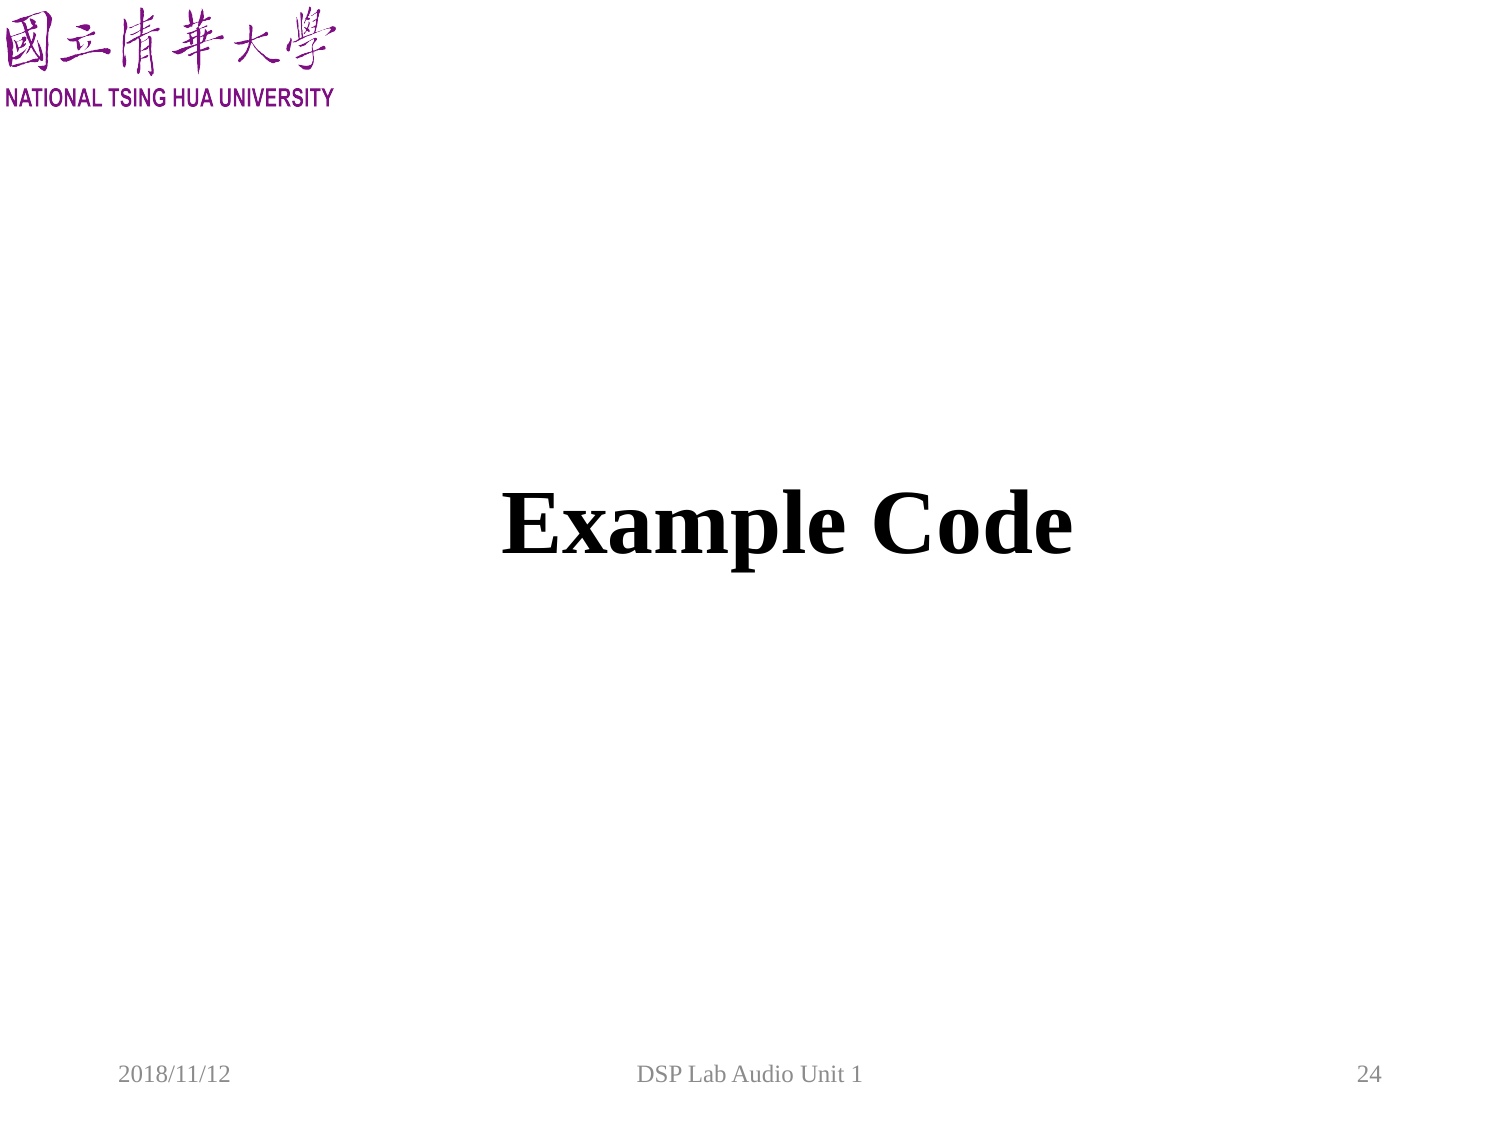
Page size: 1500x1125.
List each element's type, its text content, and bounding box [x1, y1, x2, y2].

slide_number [103, 1042, 441, 1103]
text_box Example Code [354, 454, 1222, 580]
slide_number 24 [1059, 1042, 1397, 1103]
picture [6, 6, 336, 107]
footer DSP Lab Audio Unit 1 [496, 1042, 1004, 1103]
